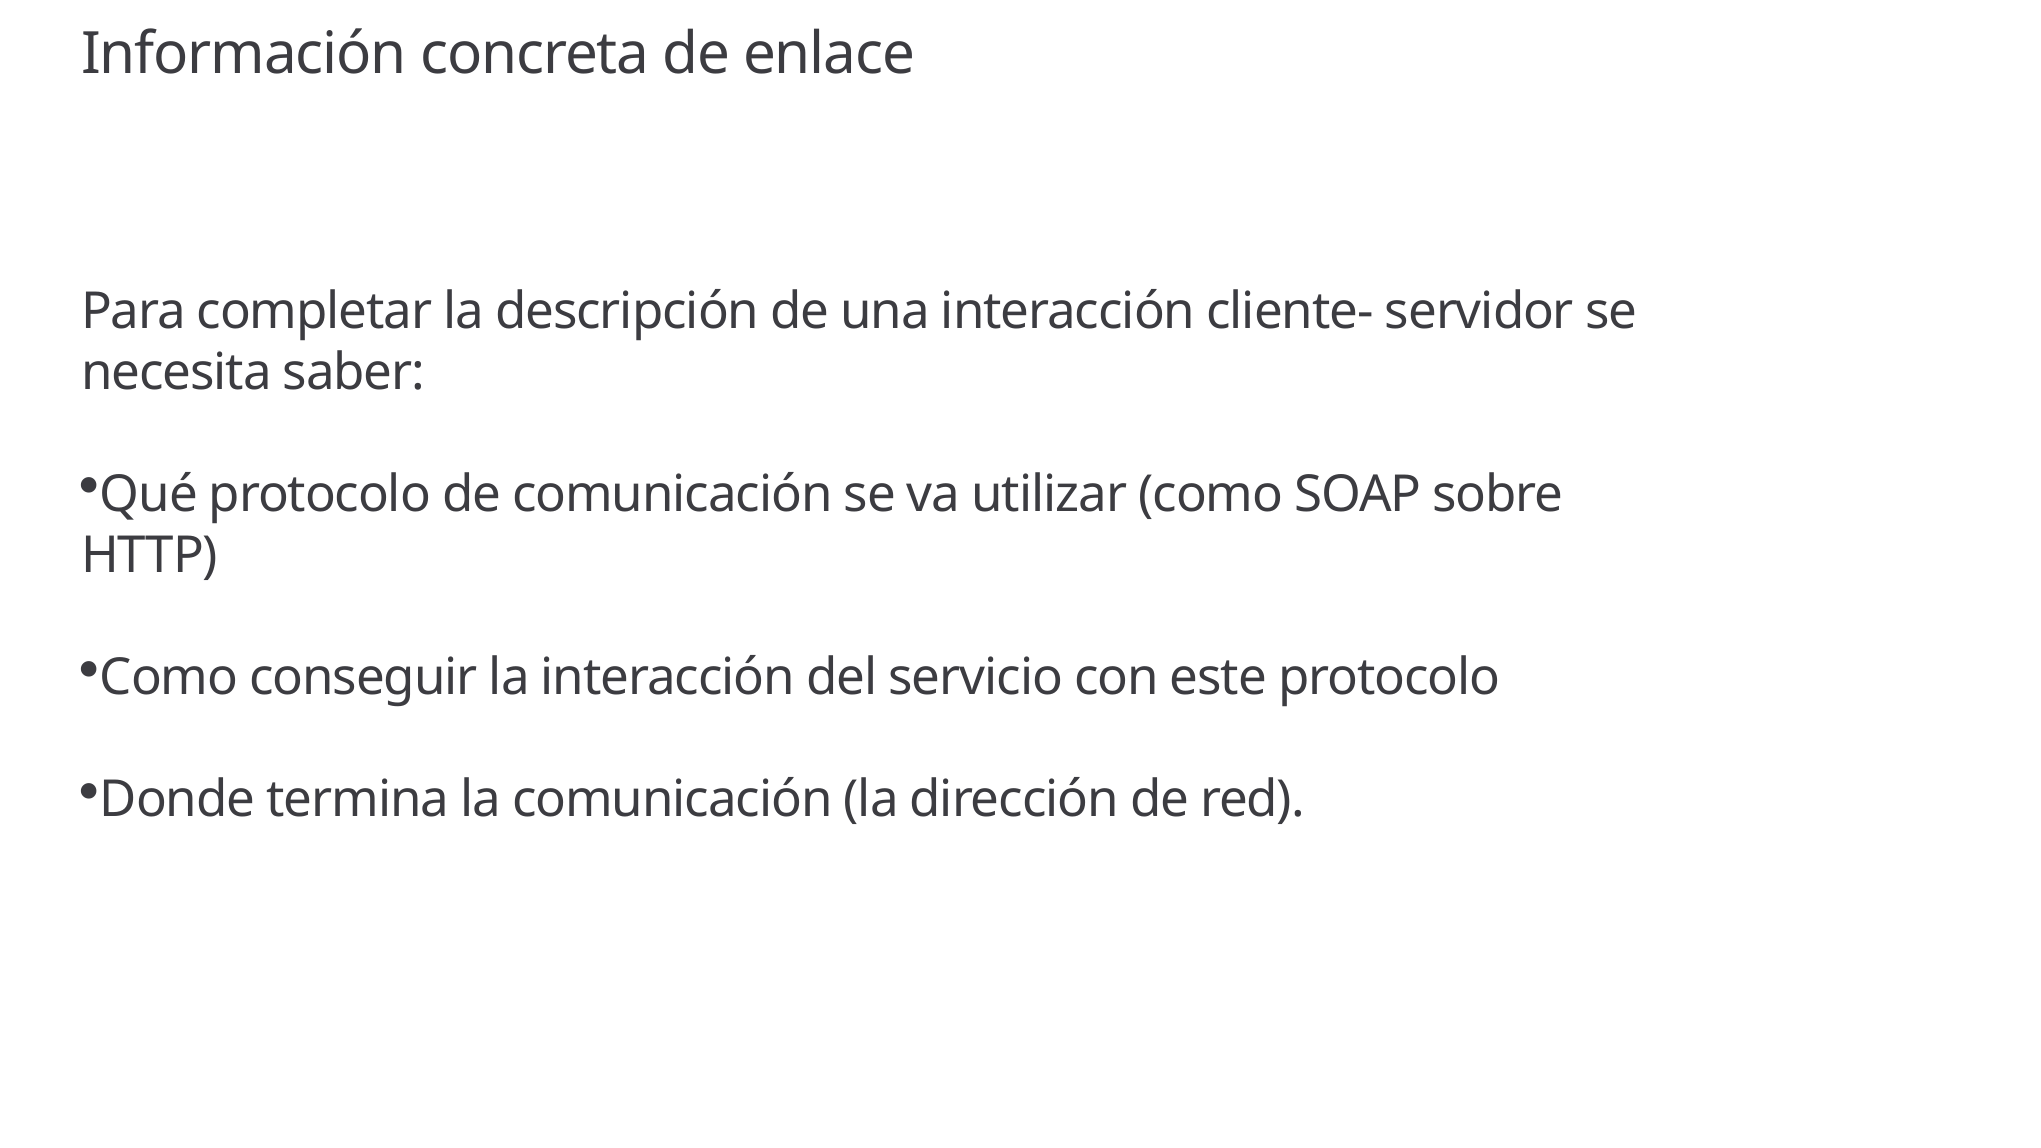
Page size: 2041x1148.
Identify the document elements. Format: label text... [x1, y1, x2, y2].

list Para completar la descripción de una interacción cliente- servidor se necesita saber: Qué protocolo de comunicación se va utilizar (como SOAP sobre HTTP) Como conseguir la interacción del servicio con este protocolo Donde termina la comunicación (la dirección de red). [81, 262, 1709, 838]
title Información concreta de enlace [81, 0, 1458, 191]
